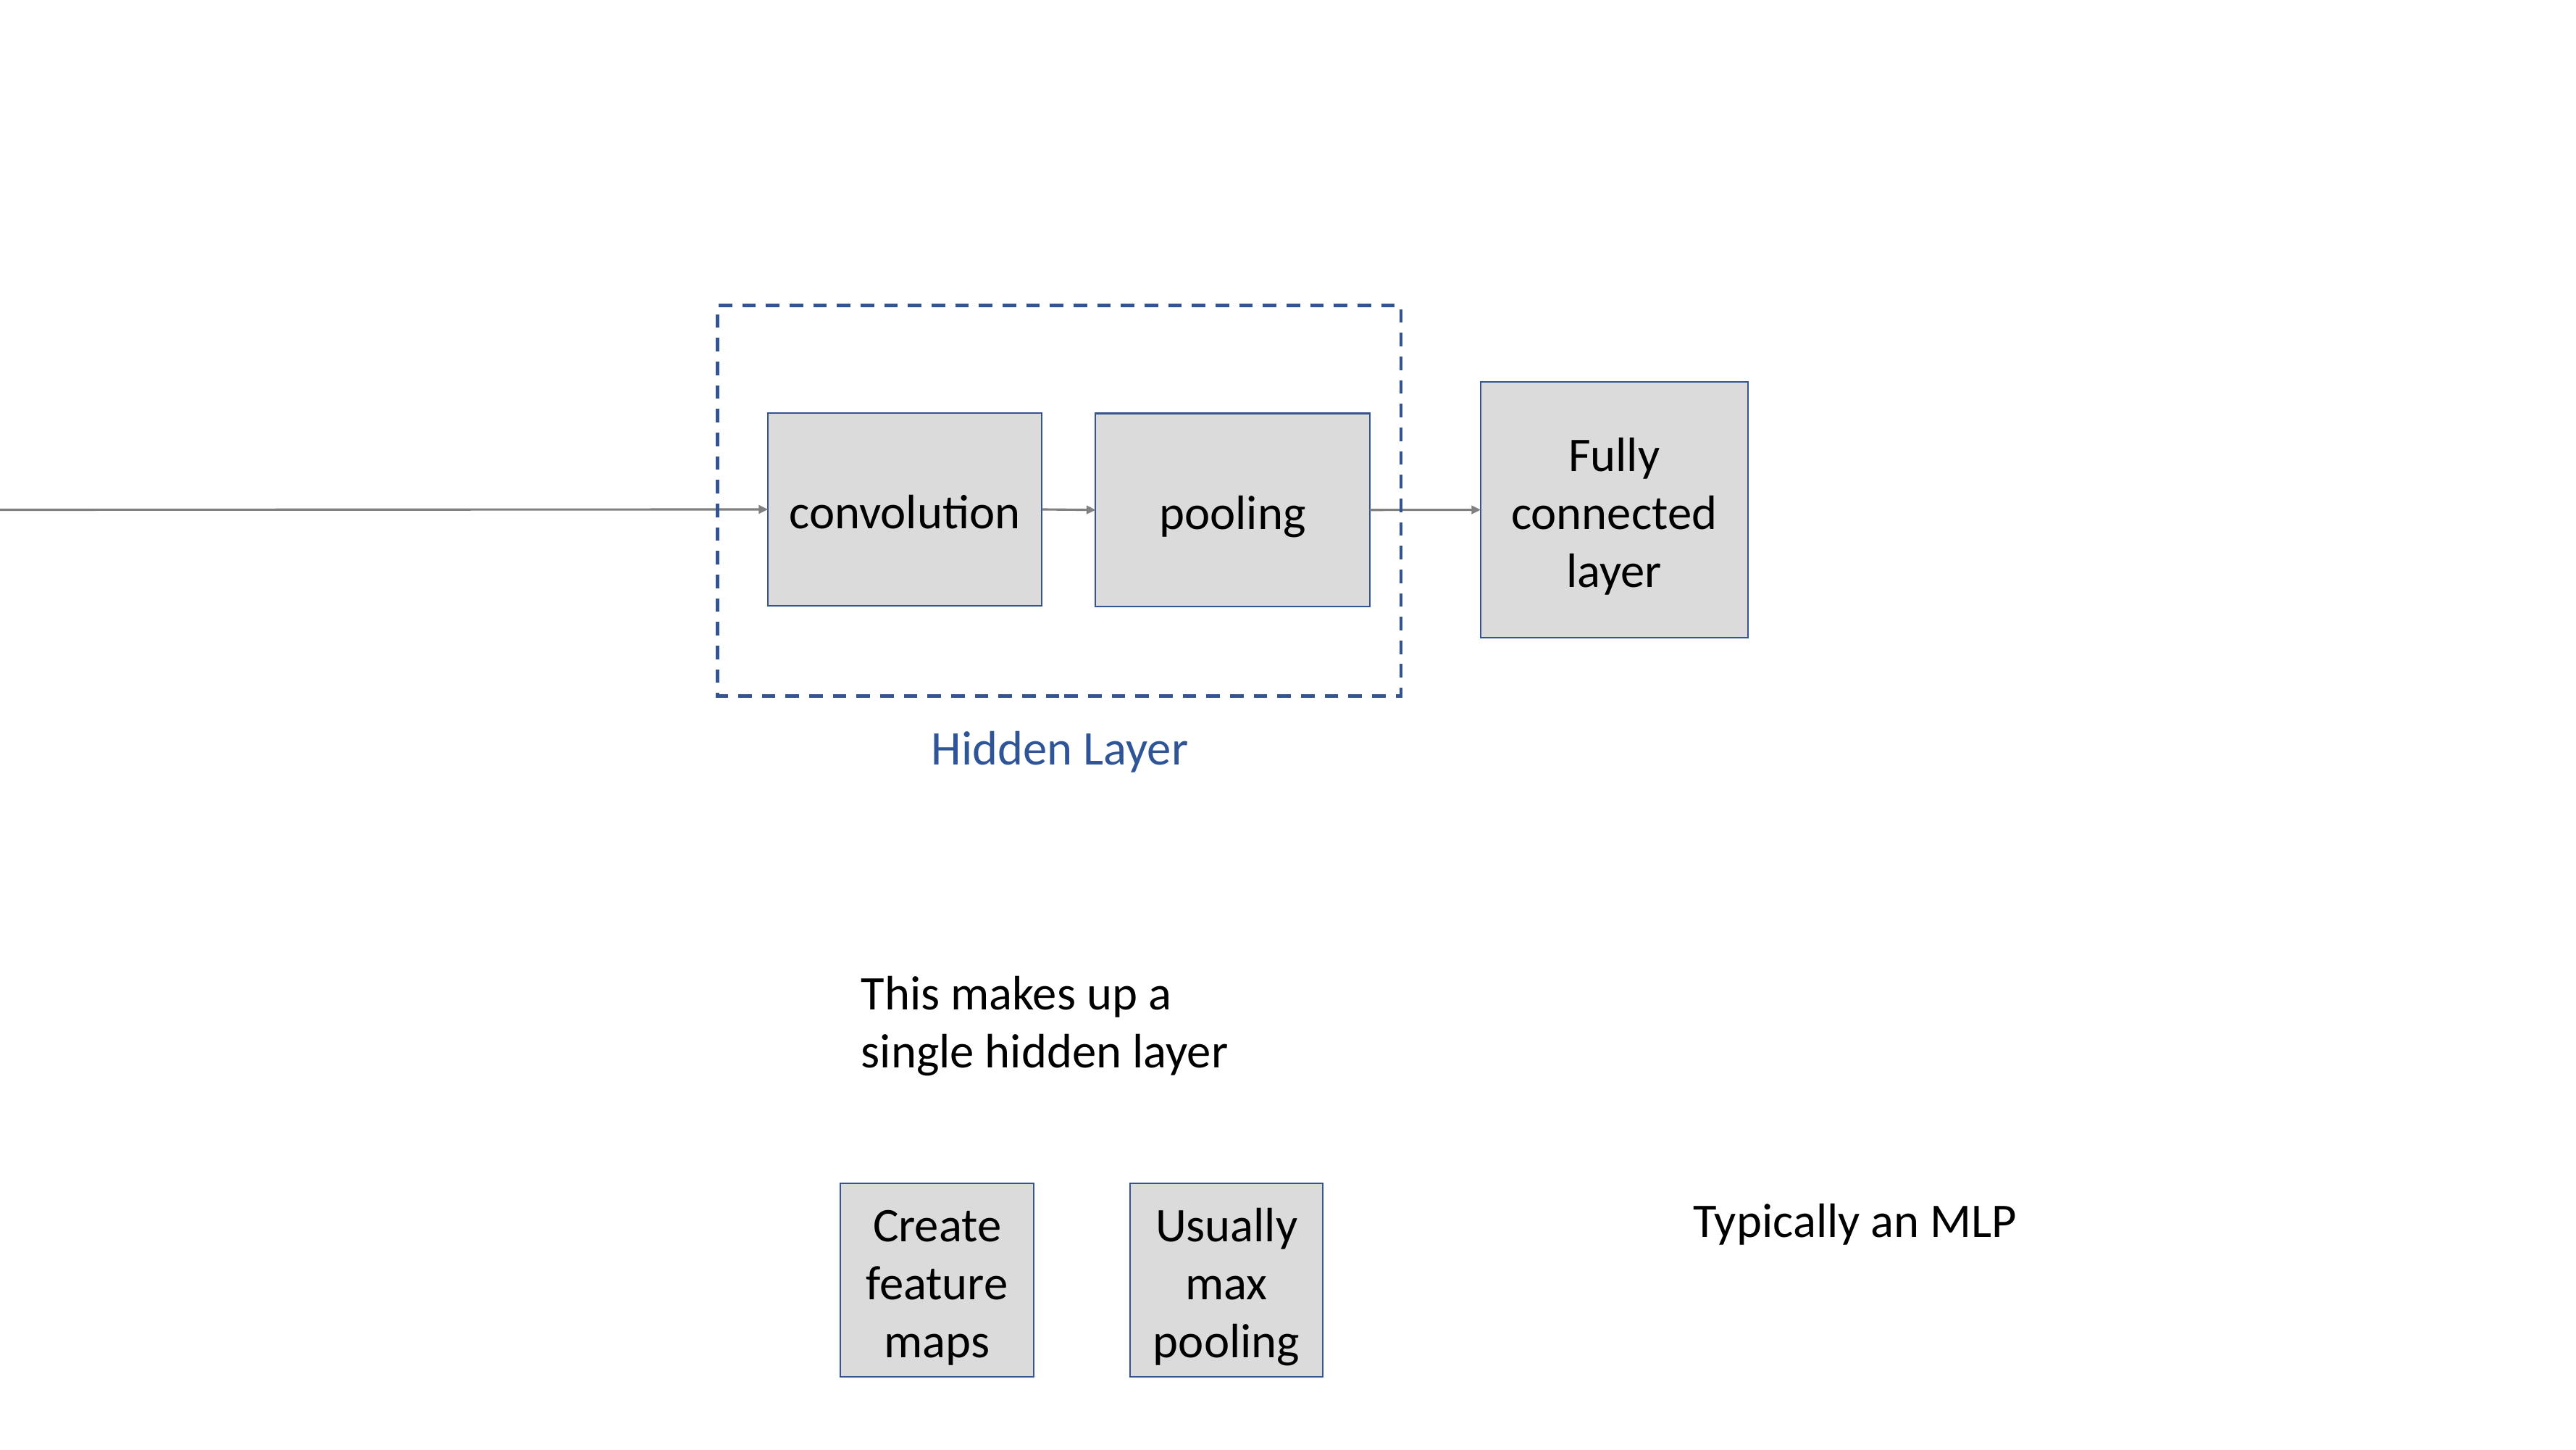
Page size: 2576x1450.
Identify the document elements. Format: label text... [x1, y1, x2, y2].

text_box This makes up a single hidden layer [850, 956, 1271, 1083]
text_box [716, 304, 1402, 696]
text_box Create feature maps [840, 1183, 1034, 1378]
text_box Hidden Layer [921, 711, 1200, 780]
text_box Usually max pooling [1129, 1183, 1323, 1378]
text_box Typically an MLP [1682, 1183, 2102, 1253]
text_box Fully connected layer [1480, 381, 1749, 638]
